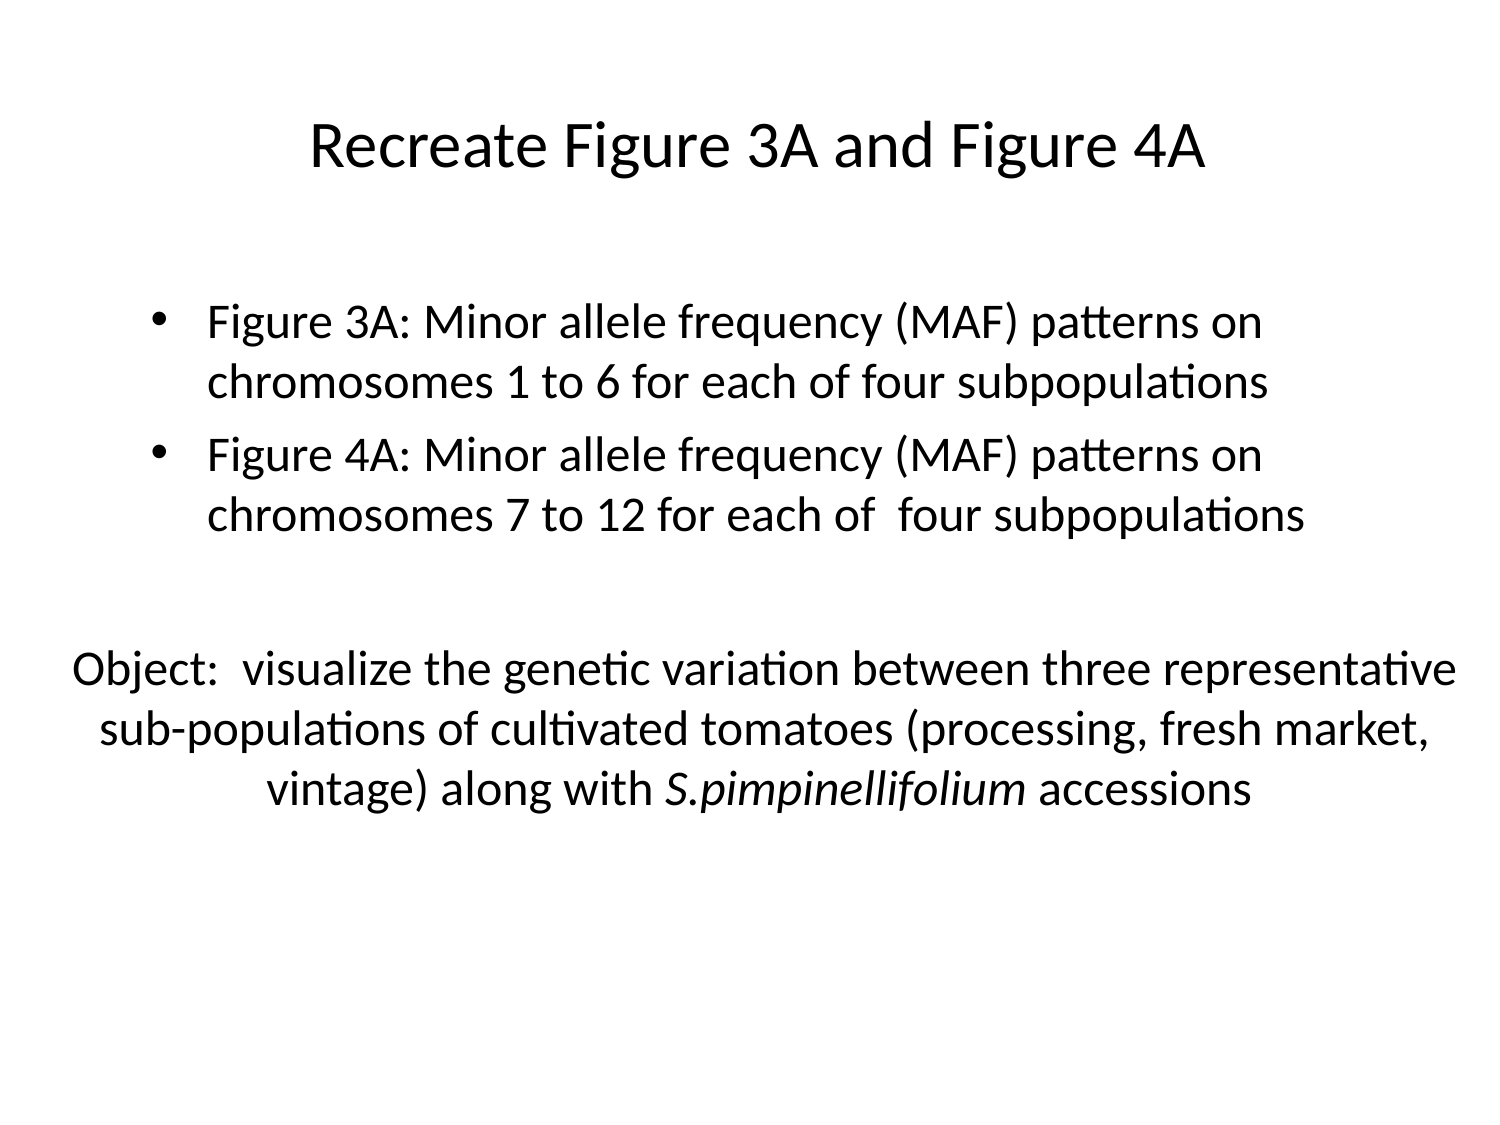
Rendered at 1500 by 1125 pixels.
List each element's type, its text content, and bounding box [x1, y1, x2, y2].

text_box Object: visualize the genetic variation between three representative sub-populations of cultivated tomatoes (processing, fresh market, vintage) along with S.pimpinellifolium accessions [40, 628, 1490, 823]
text_box Recreate Figure 3A and Figure 4A [295, 93, 1277, 188]
text_box Figure 3A: Minor allele frequency (MAF) patterns on chromosomes 1 to 6 for each of four subpopulations Figure 4A: Minor allele frequency (MAF) patterns on chromosomes 7 to 12 for each of four subpopulations [135, 281, 1483, 549]
